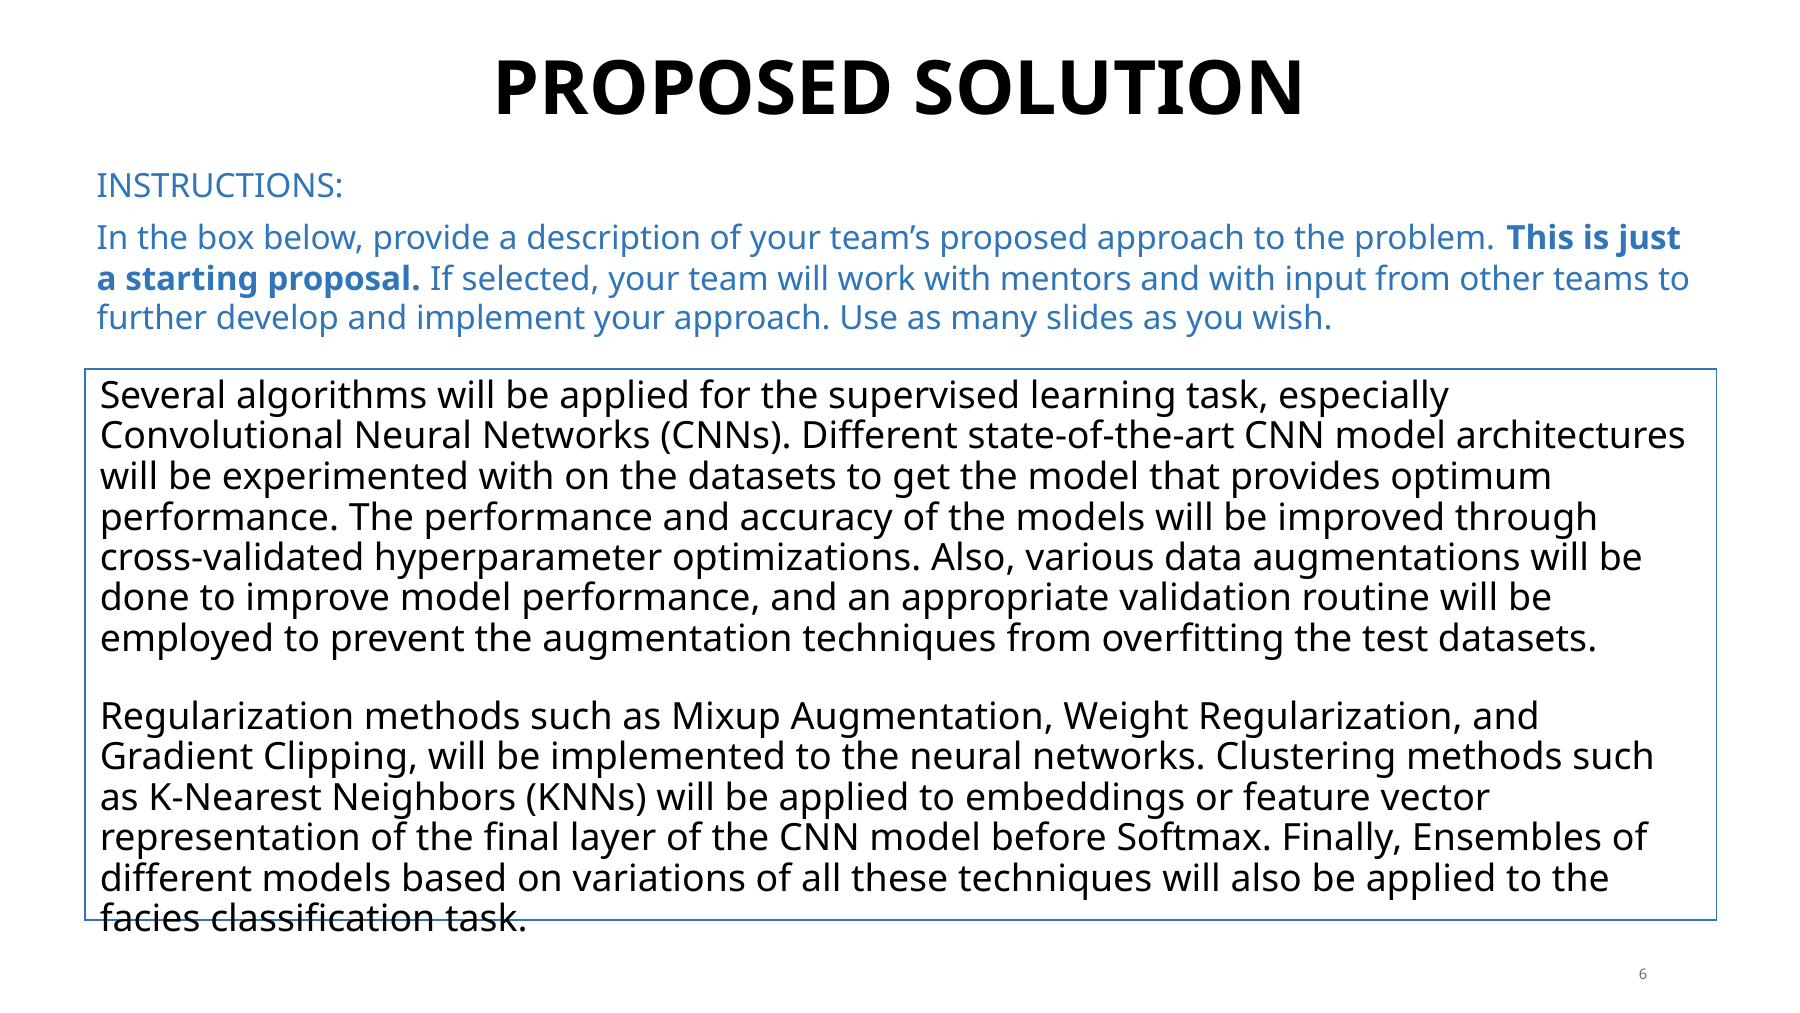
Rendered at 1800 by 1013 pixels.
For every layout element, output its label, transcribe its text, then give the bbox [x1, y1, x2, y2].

title Proposed solution [81, 40, 1719, 139]
list INSTRUCTIONS: In the box below, provide a description of your team’s proposed approach to the problem. This is just a starting proposal. If selected, your team will work with mentors and with input from other teams to further develop and implement your approach. Use as many slides as you wish. [81, 156, 1719, 352]
list Several algorithms will be applied for the supervised learning task, especially Convolutional Neural Networks (CNNs). Different state-of-the-art CNN model architectures will be experimented with on the datasets to get the model that provides optimum performance. The performance and accuracy of the models will be improved through cross-validated hyperparameter optimizations. Also, various data augmentations will be done to improve model performance, and an appropriate validation routine will be employed to prevent the augmentation techniques from overfitting the test datasets. Regularization methods such as Mixup Augmentation, Weight Regularization, and Gradient Clipping, will be implemented to the neural networks. Clustering methods such as K-Nearest Neighbors (KNNs) will be applied to embeddings or feature vector representation of the final layer of the CNN model before Softmax. Finally, Ensembles of different models based on variations of all these techniques will also be applied to the facies classification task. [84, 368, 1717, 921]
